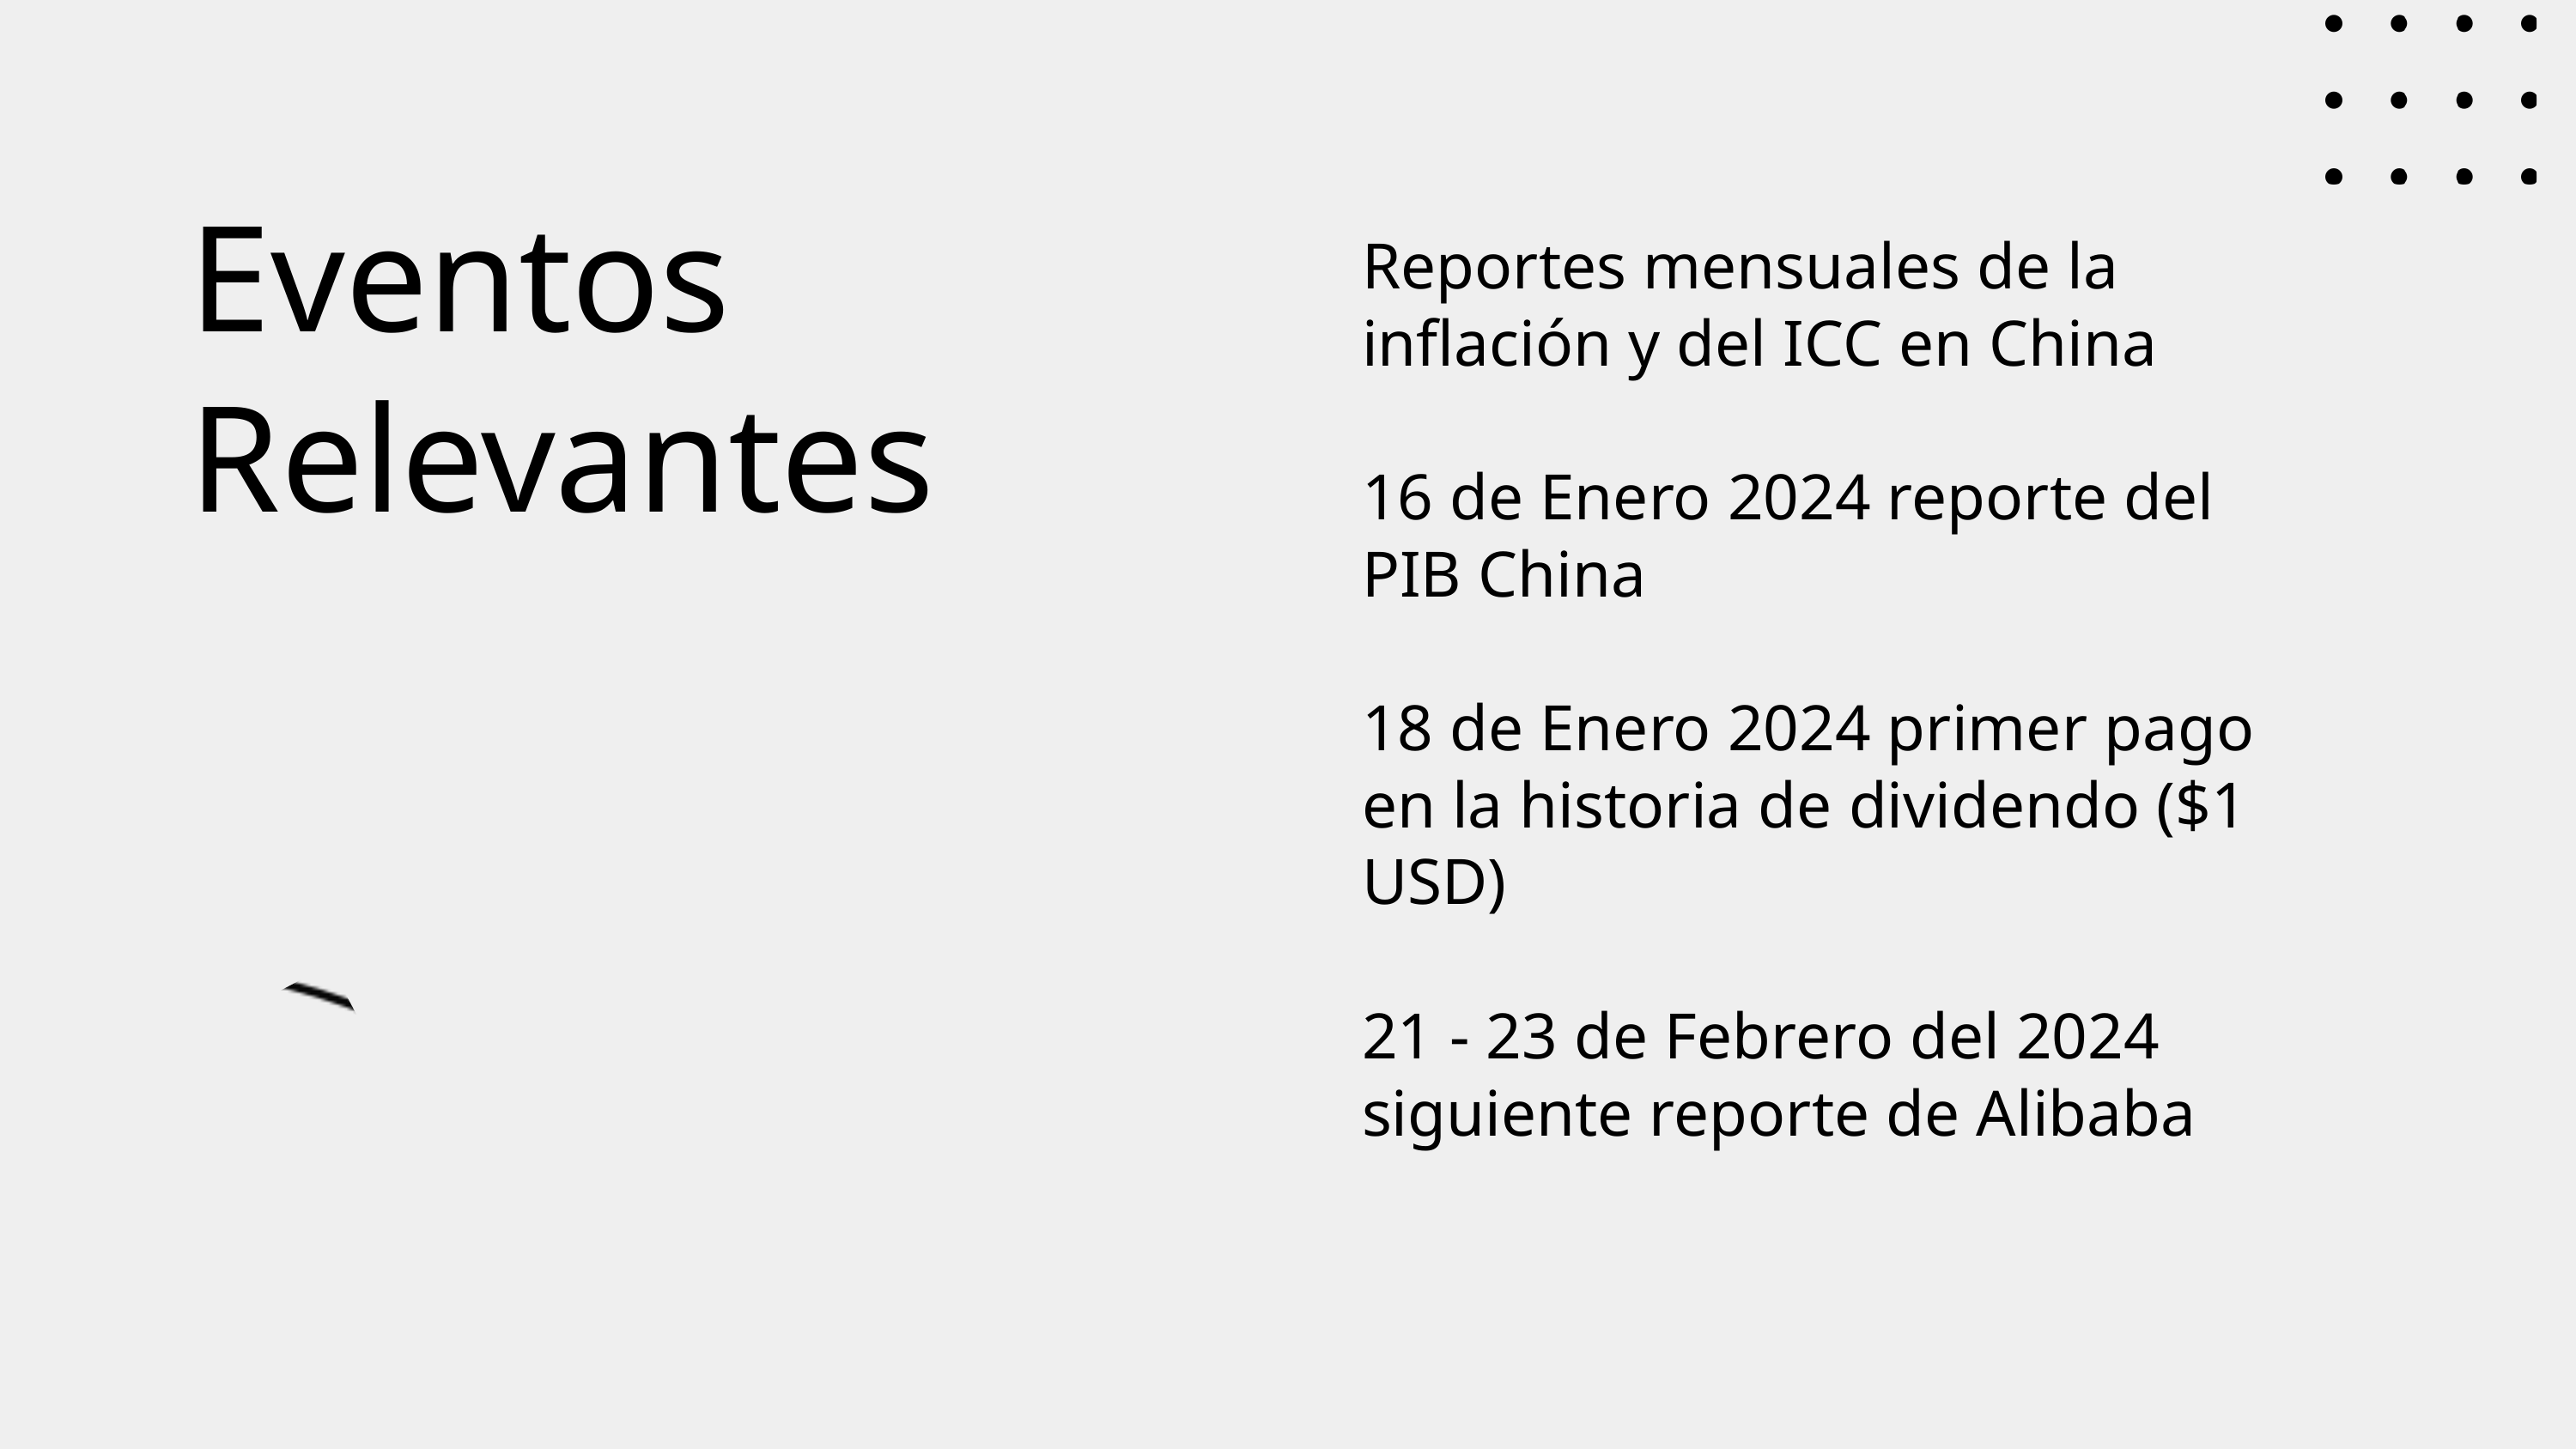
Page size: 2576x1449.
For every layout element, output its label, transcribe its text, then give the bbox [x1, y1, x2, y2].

text_box [2325, 0, 2537, 185]
text_box [0, 964, 586, 1449]
text_box Reportes mensuales de la inflación y del ICC en China 16 de Enero 2024 reporte del PIB China 18 de Enero 2024 primer pago en la historia de dividendo ($1 USD) 21 - 23 de Febrero del 2024 siguiente reporte de Alibaba [1362, 224, 2326, 1226]
text_box Eventos Relevantes [189, 180, 1391, 542]
